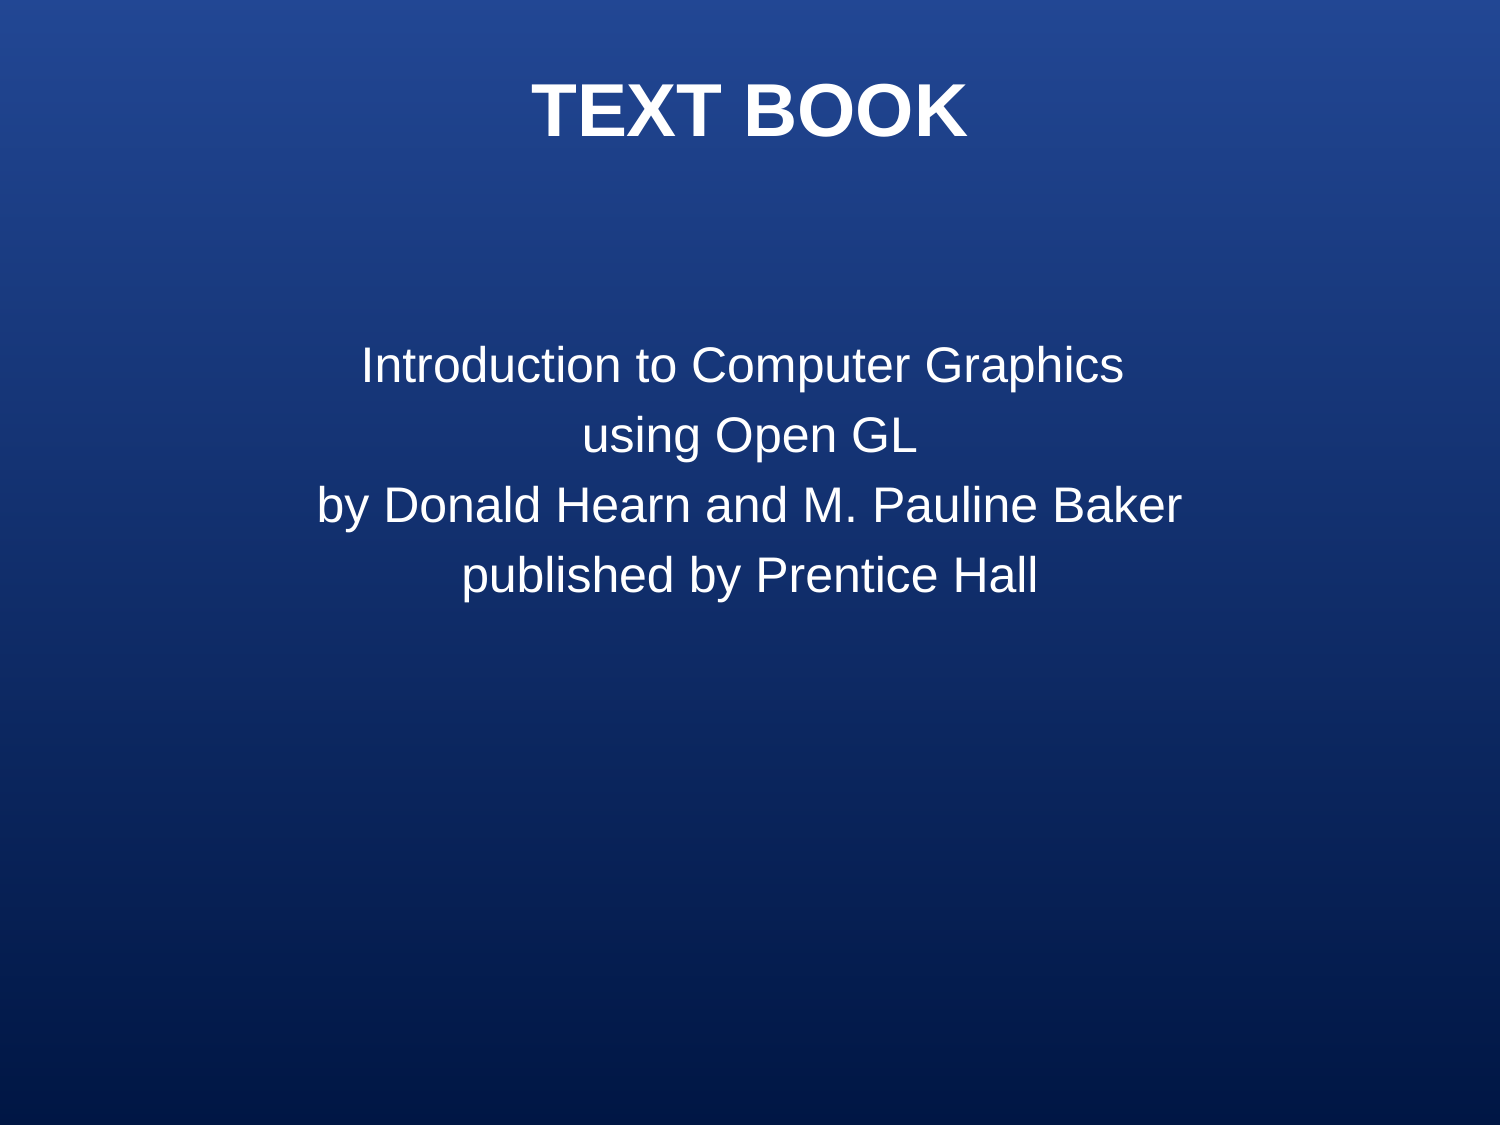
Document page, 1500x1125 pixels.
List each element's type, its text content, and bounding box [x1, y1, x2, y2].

title TEXT BOOK [0, 12, 1500, 200]
list Introduction to Computer Graphics using Open GL by Donald Hearn and M. Pauline Baker published by Prentice Hall [0, 324, 1500, 1000]
